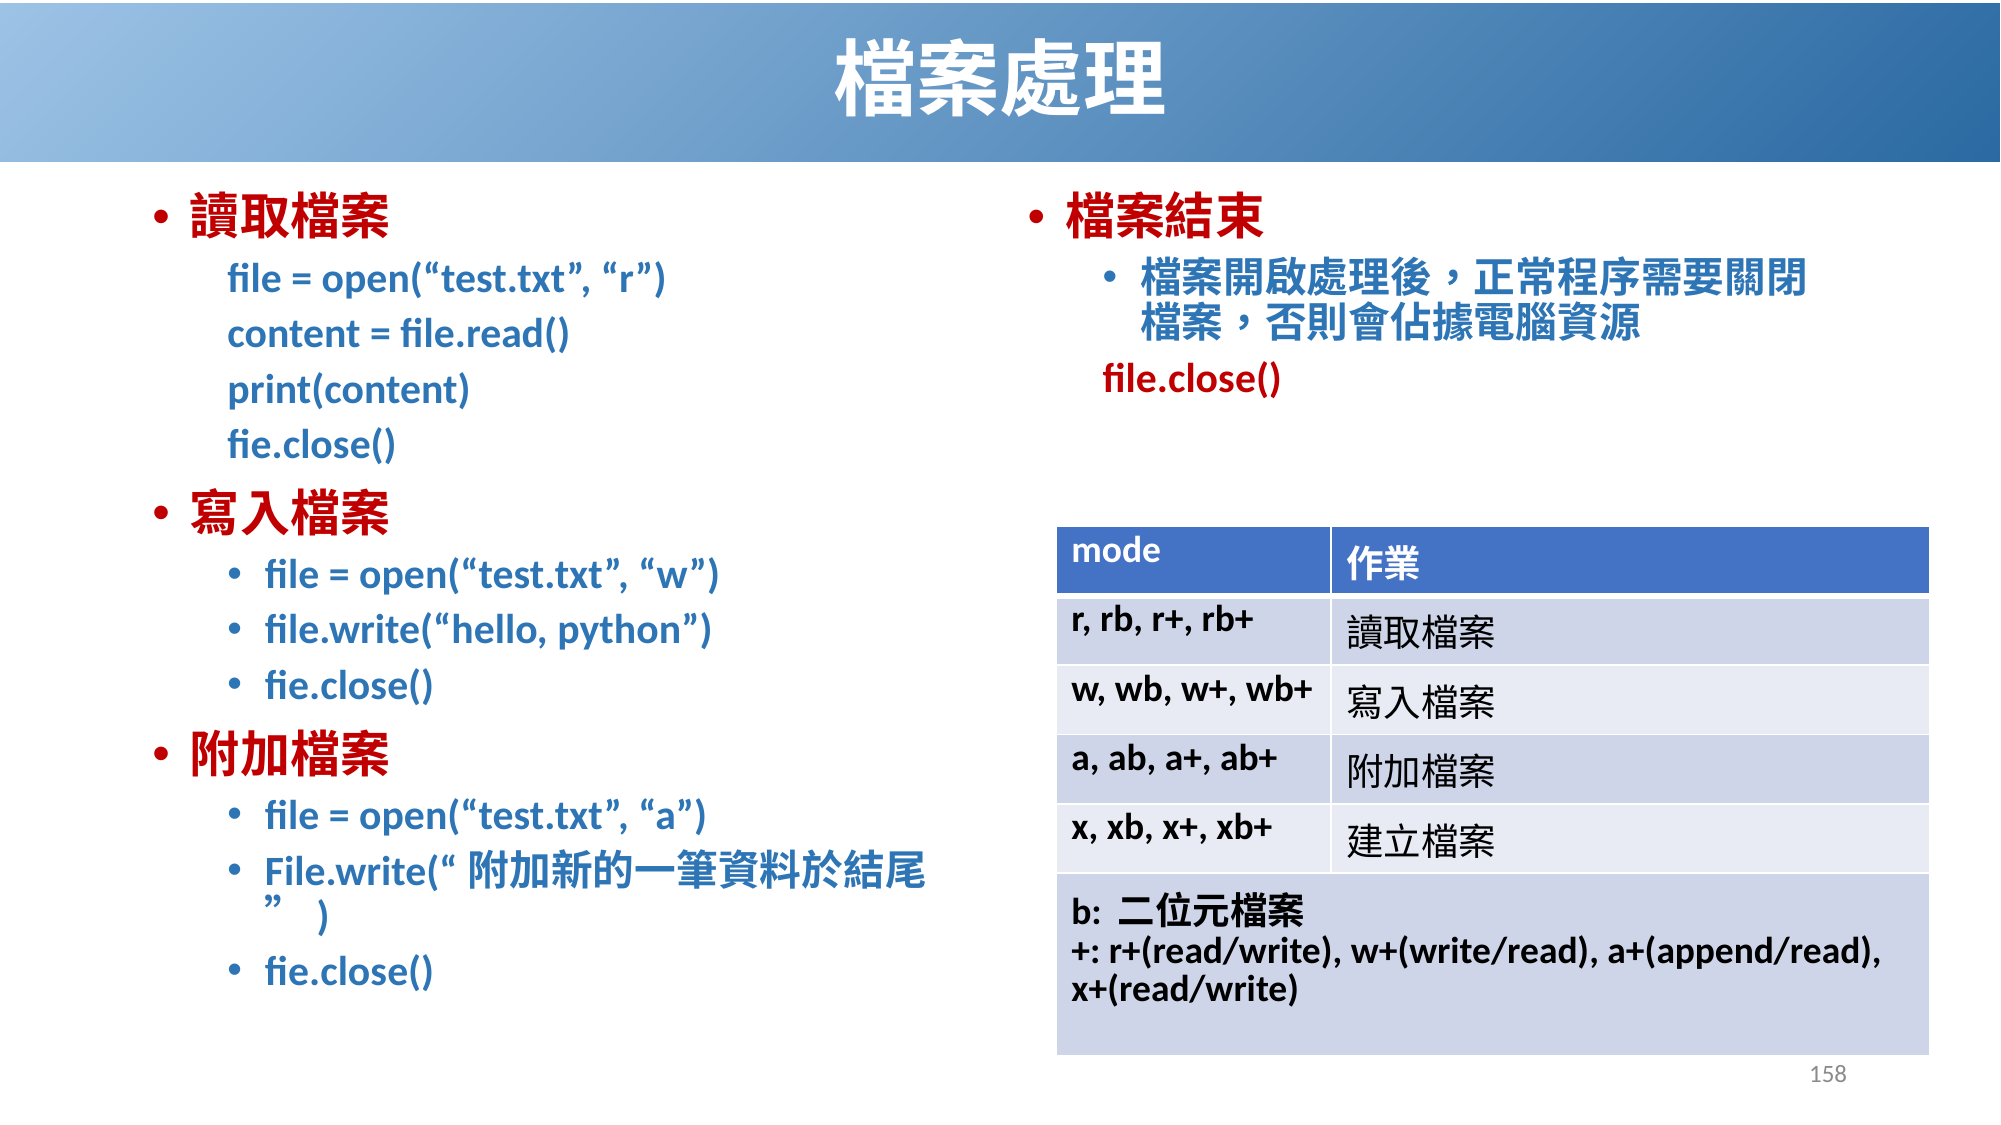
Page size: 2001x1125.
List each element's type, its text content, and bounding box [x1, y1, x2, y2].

list 檔案結束 檔案開啟處理後，正常程序需要關閉檔案，否則會佔據電腦資源 file.close() [1012, 184, 1863, 1014]
table_cell 讀取檔案 [1332, 599, 1929, 664]
table_header 作業 [1332, 527, 1929, 593]
table_cell a, ab, a+, ab+ [1057, 735, 1330, 803]
table_cell 建立檔案 [1332, 805, 1929, 872]
slide_number 158 [1412, 1042, 1863, 1103]
title 檔案處理 [0, 3, 2000, 162]
table_cell r, rb, r+, rb+ [1057, 599, 1330, 664]
table_cell w, wb, w+, wb+ [1057, 666, 1330, 734]
table_cell 附加檔案 [1332, 735, 1929, 803]
table_cell x, xb, x+, xb+ [1057, 805, 1330, 872]
table_cell 寫入檔案 [1332, 666, 1929, 734]
table_header mode [1057, 527, 1330, 593]
table_cell b: 二位元檔案 +: r+(read/write), w+(write/read), a+(append/read), x+(read/write) [1057, 874, 1929, 1055]
list 讀取檔案 file = open(“test.txt”, “r”) content = file.read() print(content) fie.close() 寫入檔案 file = open(“test.txt”, “w”) file.write(“hello, python”) fie.close() 附加檔案 file = open(“test.txt”, “a”) File.write(“附加新的一筆資料於結尾”) fie.close() [137, 184, 988, 1014]
